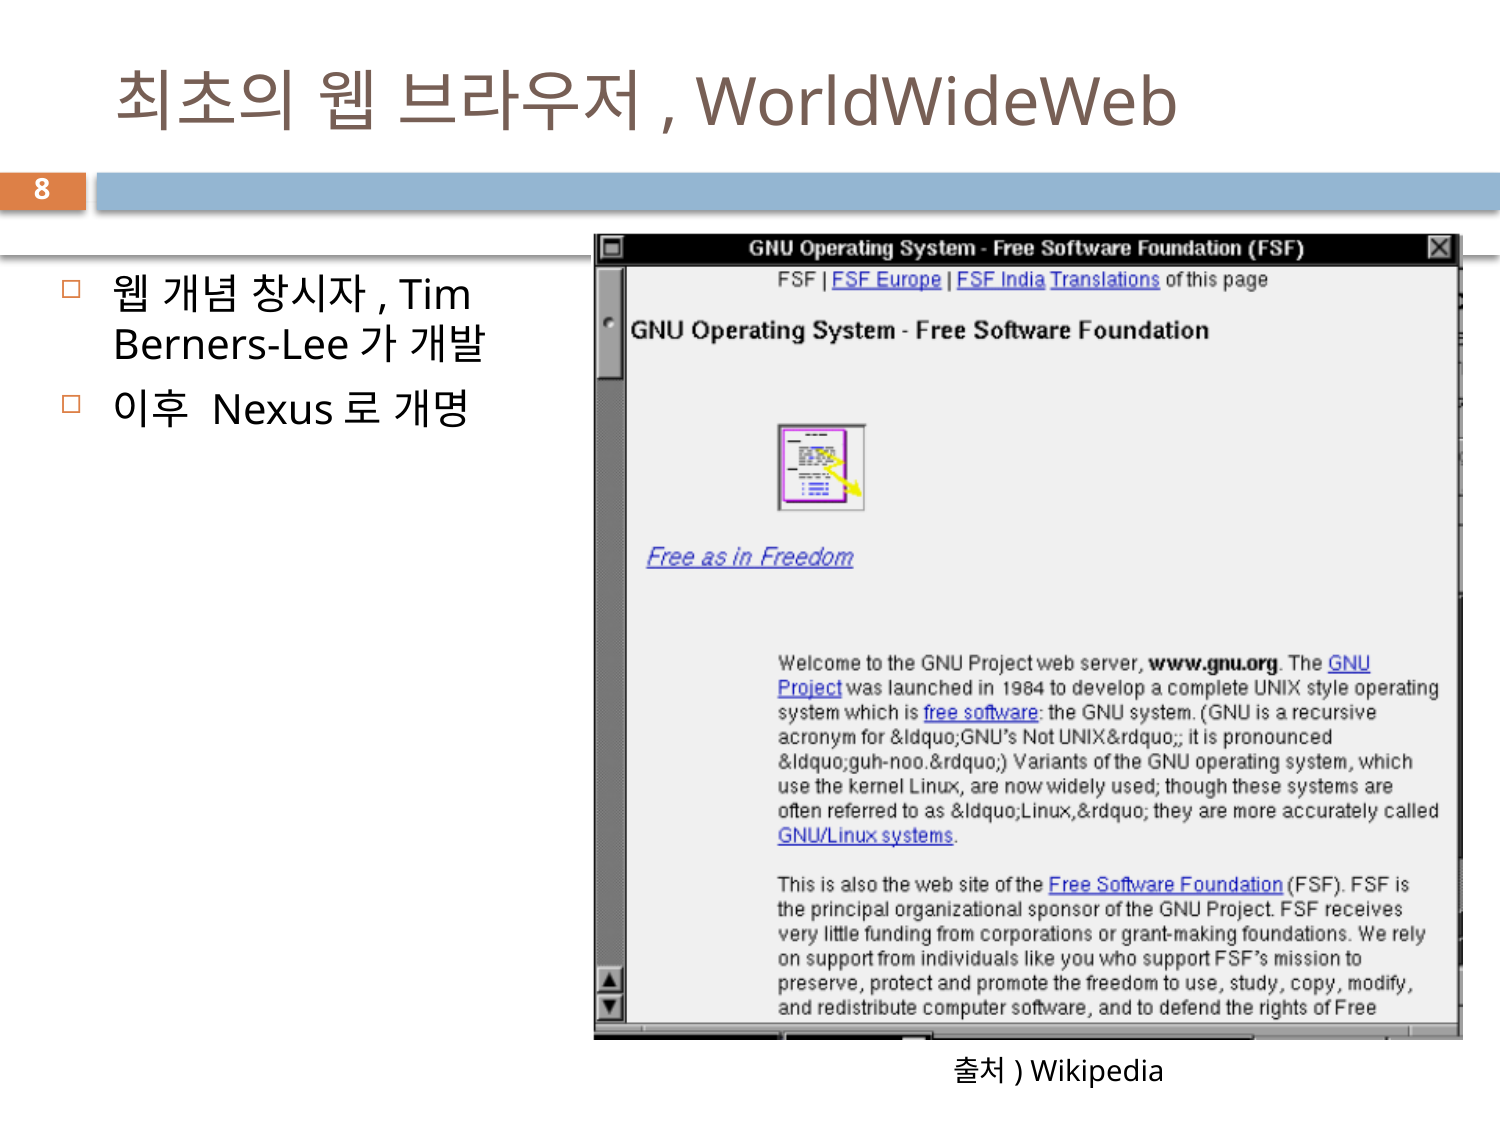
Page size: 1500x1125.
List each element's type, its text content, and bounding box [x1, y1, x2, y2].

text_box 출처) Wikipedia [938, 1050, 1180, 1095]
title 최초의 웹 브라우저, WorldWideWeb [99, 37, 1438, 161]
list 웹 개념 창시자, Tim Berners-Lee가 개발 이후 Nexus로 개명 [45, 260, 585, 1011]
slide_number 8 [0, 170, 87, 211]
picture [591, 231, 1463, 1040]
